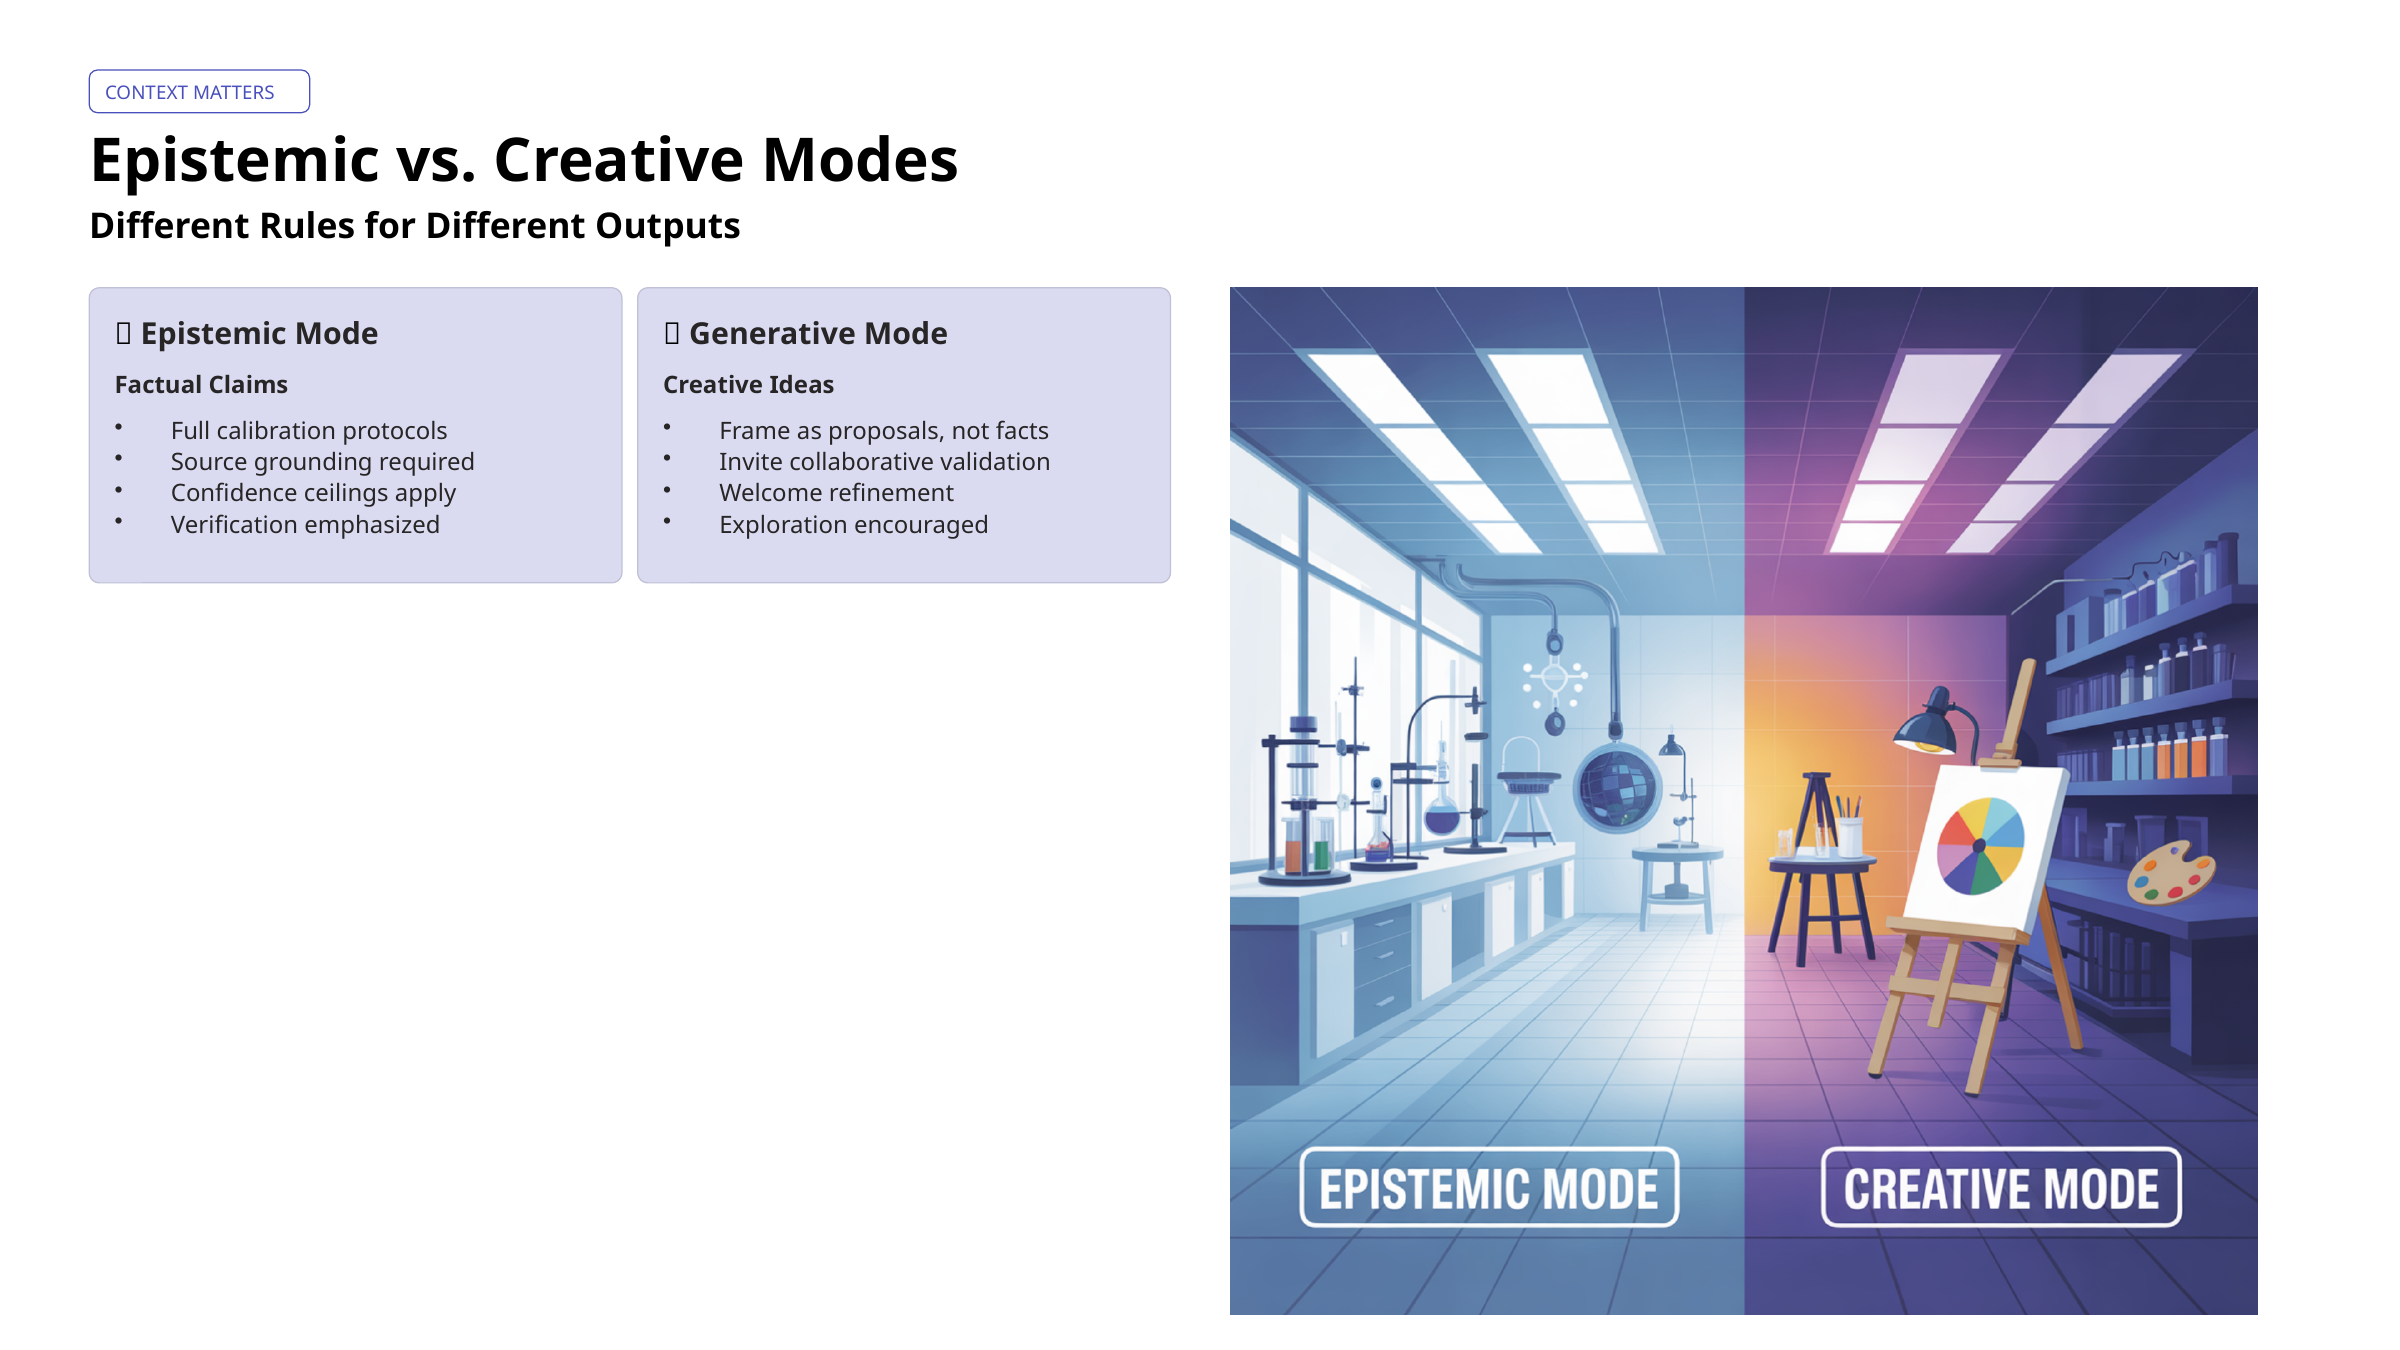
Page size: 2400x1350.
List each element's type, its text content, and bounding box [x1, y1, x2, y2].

picture [1230, 287, 2258, 1315]
text_box Epistemic vs. Creative Modes [89, 118, 962, 195]
text_box [89, 287, 622, 583]
text_box 🎨 Generative Mode [663, 313, 966, 352]
text_box Different Rules for Different Outputs [89, 200, 727, 247]
text_box Full calibration protocols Source grounding required Confidence ceilings apply Verification emphasized [114, 412, 597, 541]
text_box Frame as proposals, not facts Invite collaborative validation Welcome refinement Exploration encouraged [663, 412, 1145, 541]
text_box CONTEXT MATTERS [105, 78, 294, 105]
text_box Factual Claims [114, 366, 597, 399]
text_box Creative Ideas [663, 366, 1145, 399]
text_box [637, 287, 1171, 583]
text_box [89, 69, 310, 113]
text_box 🔬 Epistemic Mode [114, 313, 418, 352]
